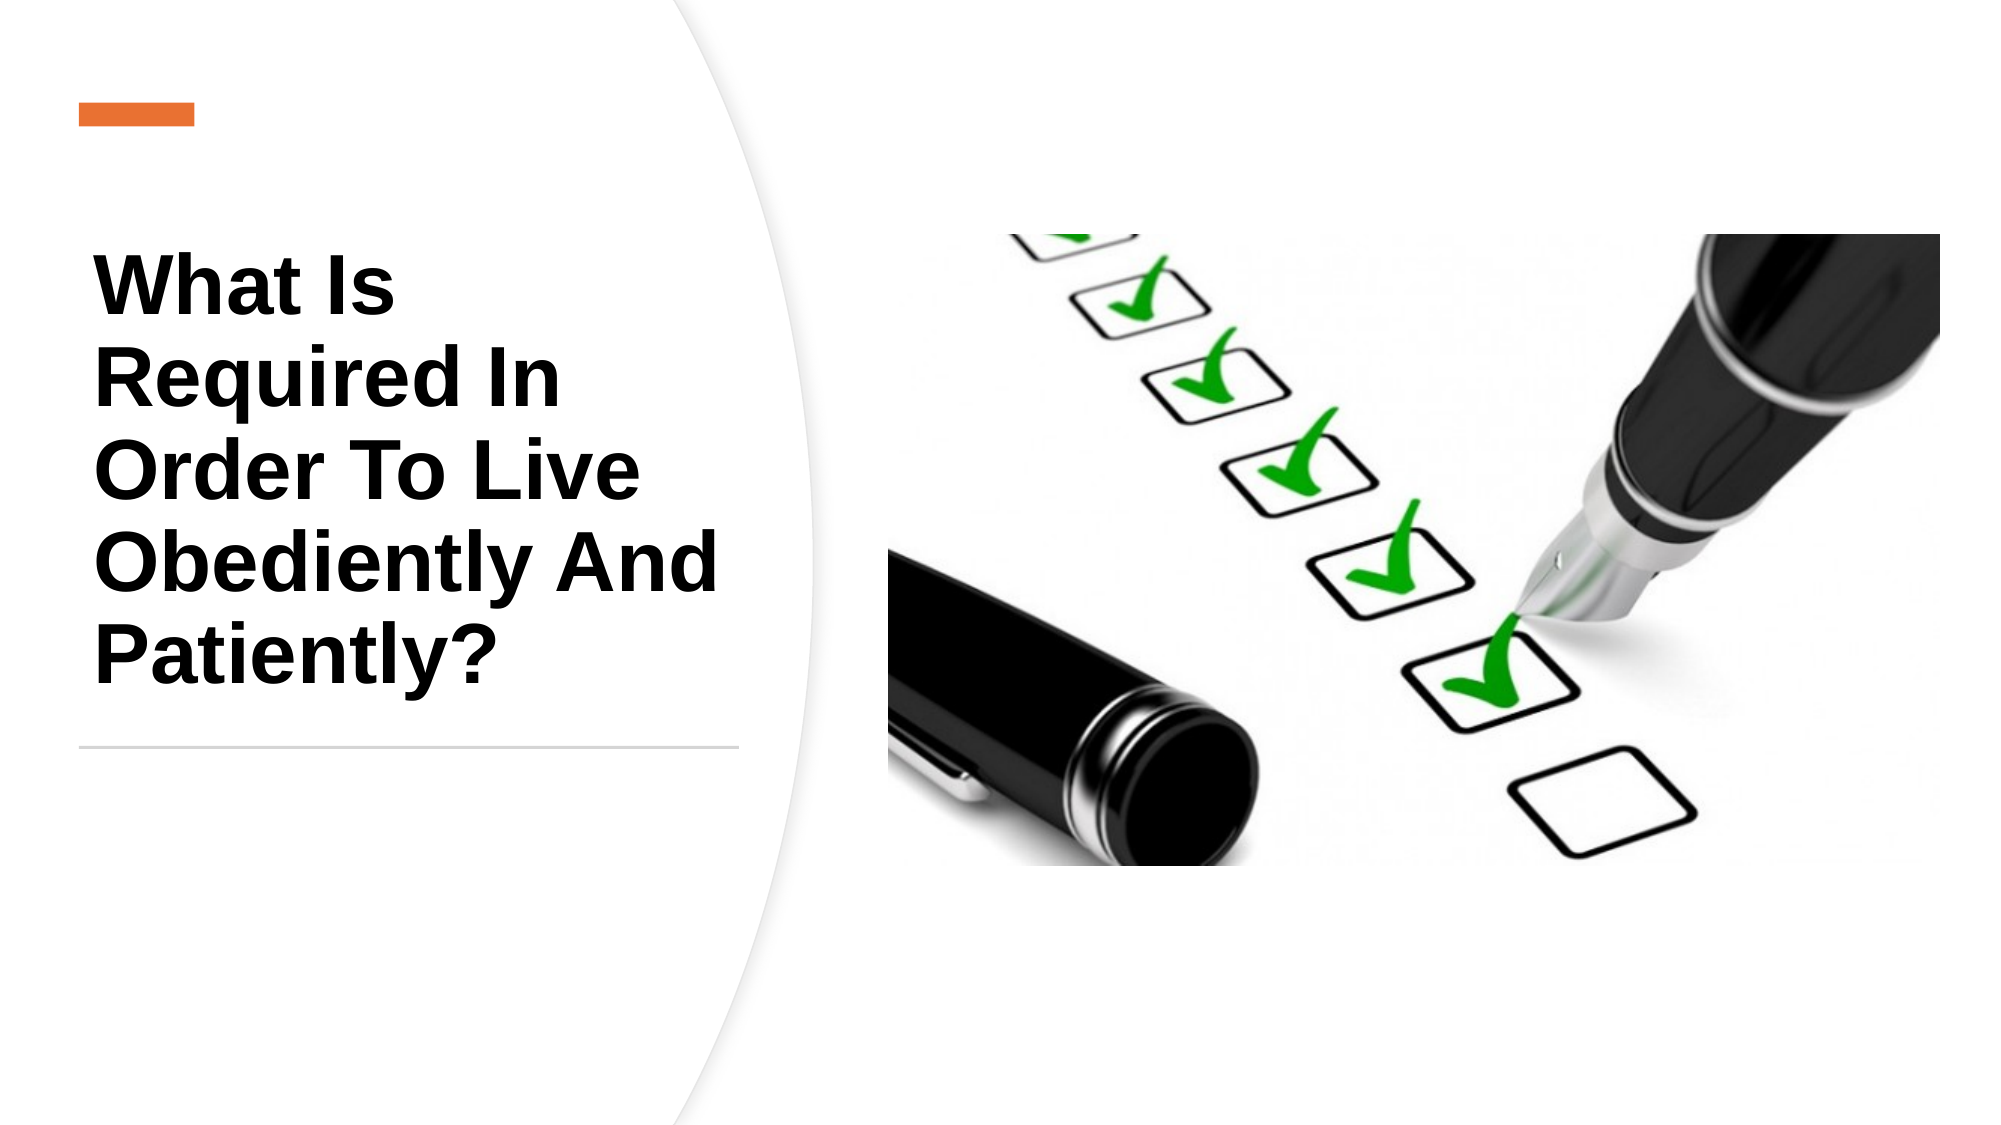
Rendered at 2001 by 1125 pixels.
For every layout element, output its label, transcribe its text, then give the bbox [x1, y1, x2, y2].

text_box [0, 0, 814, 1125]
title What Is Required In Order To Live Obediently And Patiently? [78, 184, 739, 710]
text_box [77, 101, 196, 128]
picture [887, 234, 1940, 866]
text_box [691, 0, 2000, 1125]
text_box [77, 744, 740, 750]
